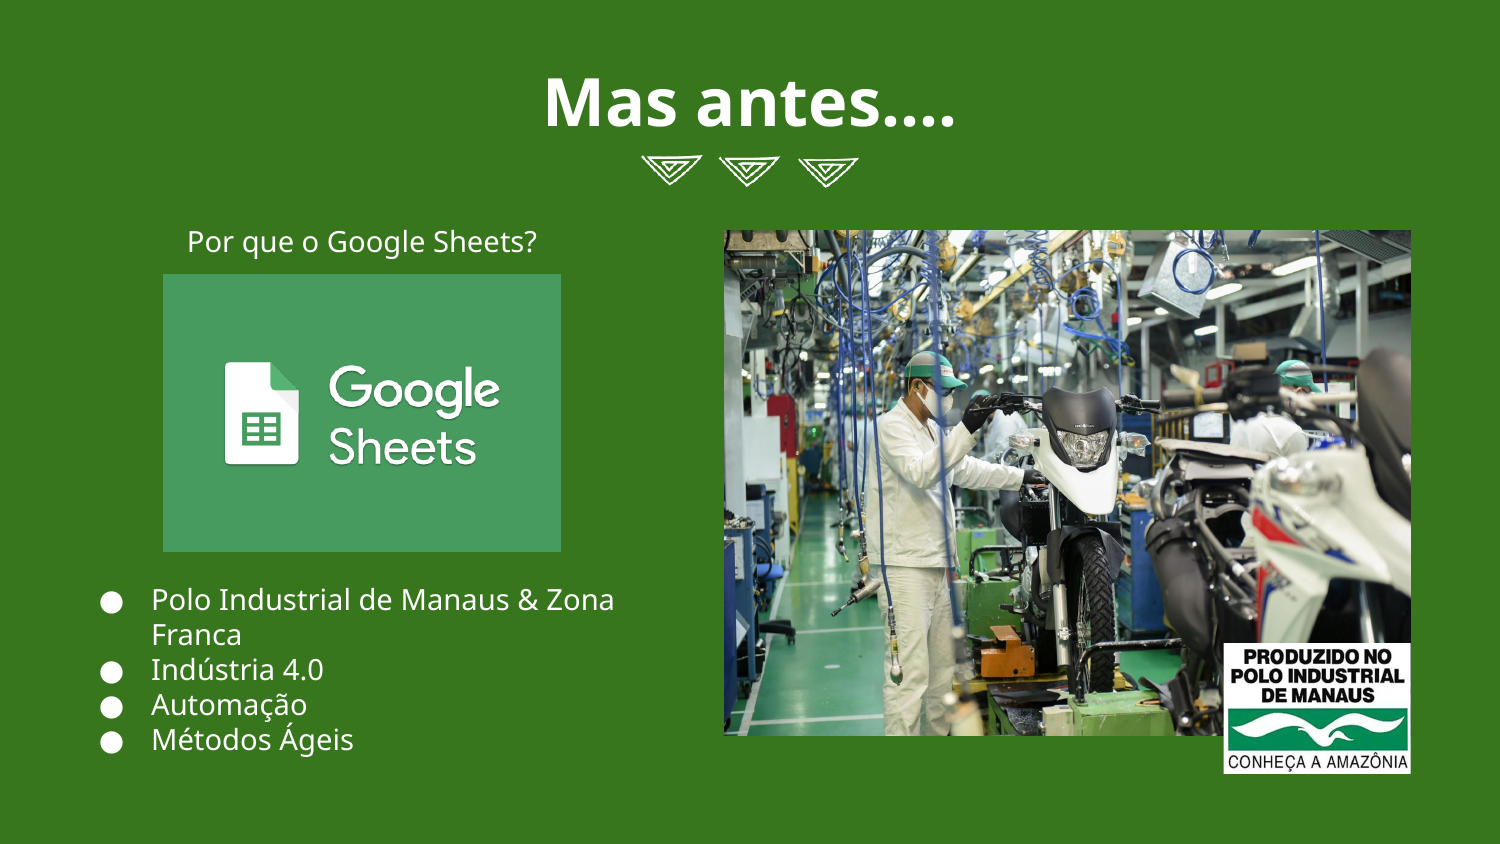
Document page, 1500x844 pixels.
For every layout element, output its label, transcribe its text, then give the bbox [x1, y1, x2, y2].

text_box Polo Industrial de Manaus & Zona Franca Indústria 4.0 Automação Métodos Ágeis [60, 566, 664, 772]
picture [724, 230, 1411, 774]
text_box Mas antes…. [506, 44, 994, 155]
text_box Por que o Google Sheets? [142, 208, 582, 274]
picture [163, 273, 561, 553]
picture [640, 155, 859, 188]
